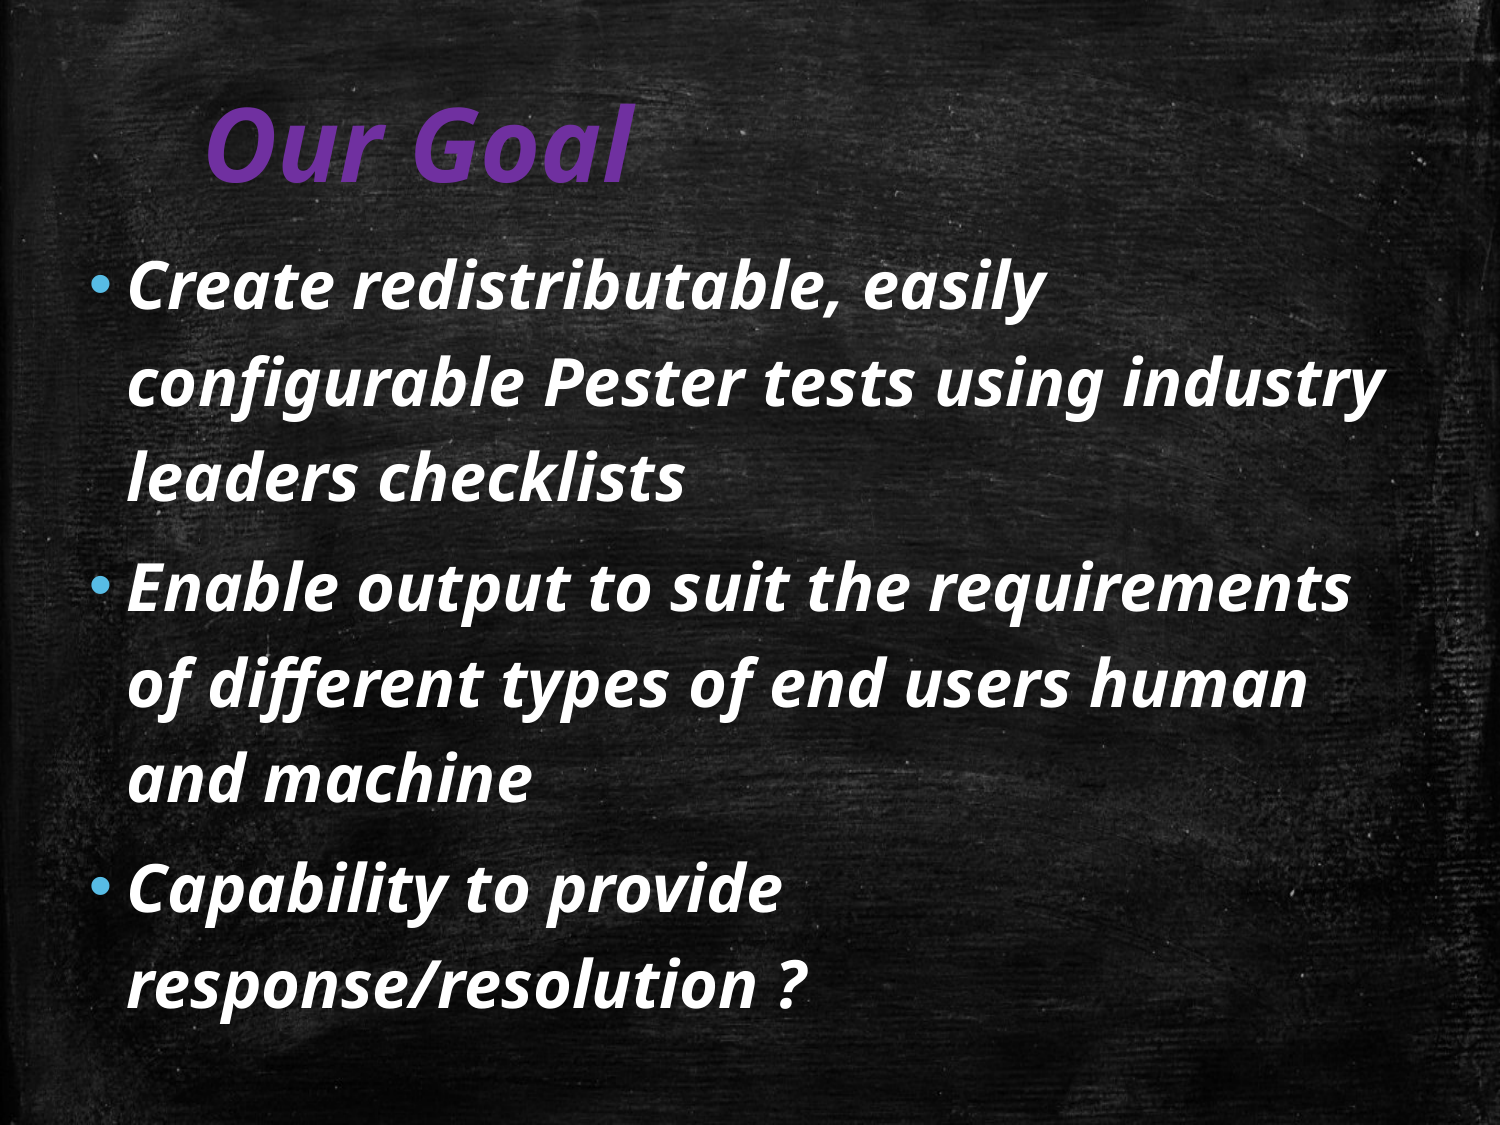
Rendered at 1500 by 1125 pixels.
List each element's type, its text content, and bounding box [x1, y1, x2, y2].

title Our Goal [187, 45, 1313, 213]
list Create redistributable, easily configurable Pester tests using industry leaders checklists Enable output to suit the requirements of different types of end users human and machine Capability to provide response/resolution ? [73, 219, 1426, 824]
